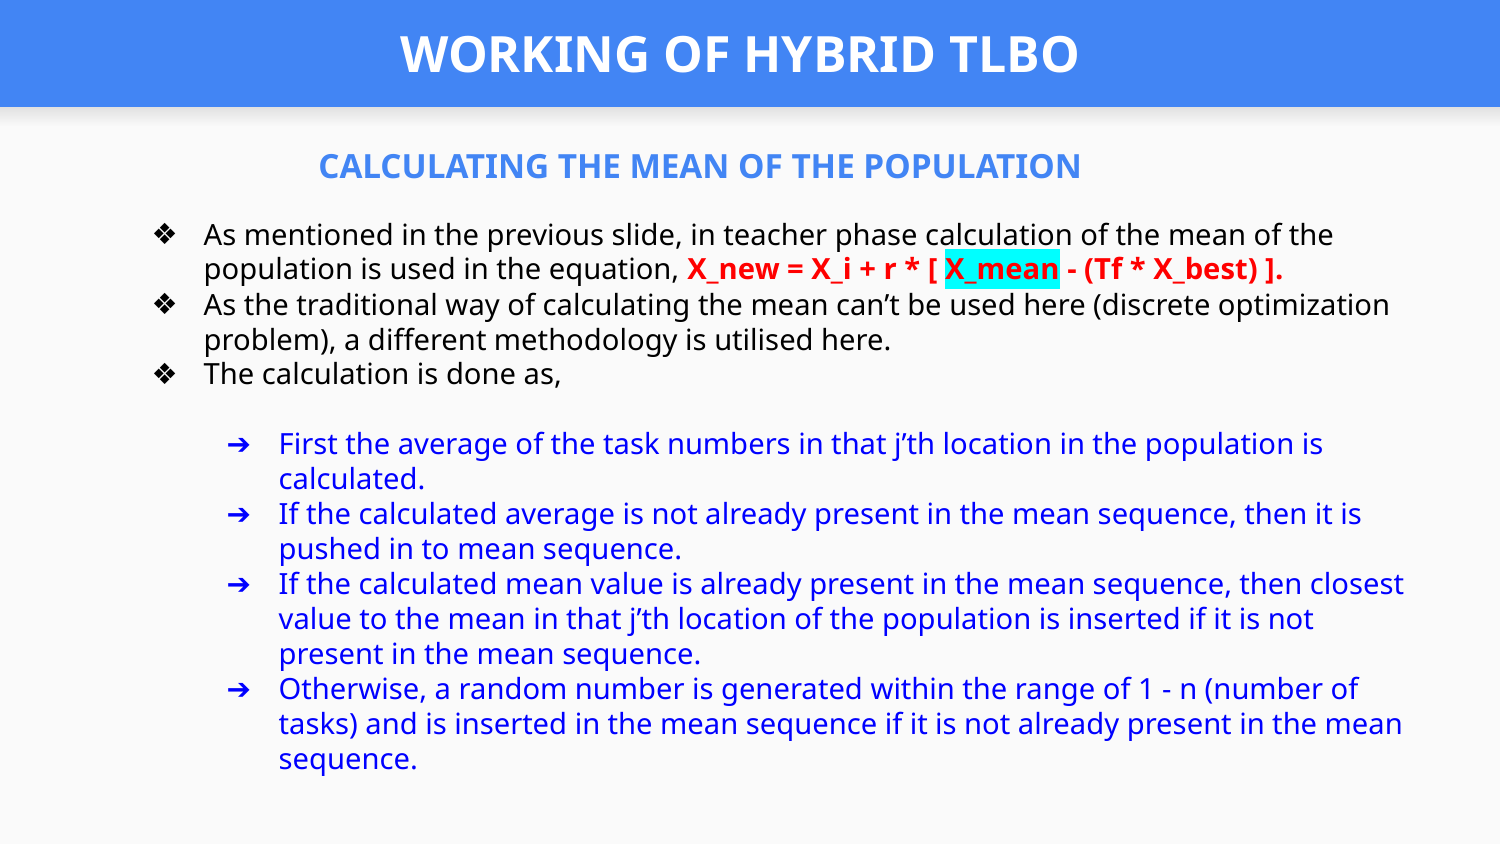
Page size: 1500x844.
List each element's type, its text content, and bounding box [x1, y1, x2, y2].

title WORKING OF HYBRID TLBO [16, 2, 1464, 102]
text_box As mentioned in the previous slide, in teacher phase calculation of the mean of the population is used in the equation, X_new = X_i + r * [ X_mean - (Tf * X_best) ]. As the traditional way of calculating the mean can’t be used here (discrete optimization problem), a different methodology is utilised here. The calculation is done as, First the average of the task numbers in that j’th location in the population is calculated. If the calculated average is not already present in the mean sequence, then it is pushed in to mean sequence. If the calculated mean value is already present in the mean sequence, then closest value to the mean in that j’th location of the population is inserted if it is not present in the mean sequence. Otherwise, a random number is generated within the range of 1 - n (number of tasks) and is inserted in the mean sequence if it is not already present in the mean sequence. [113, 200, 1432, 791]
text_box CALCULATING THE MEAN OF THE POPULATION [284, 130, 1117, 200]
